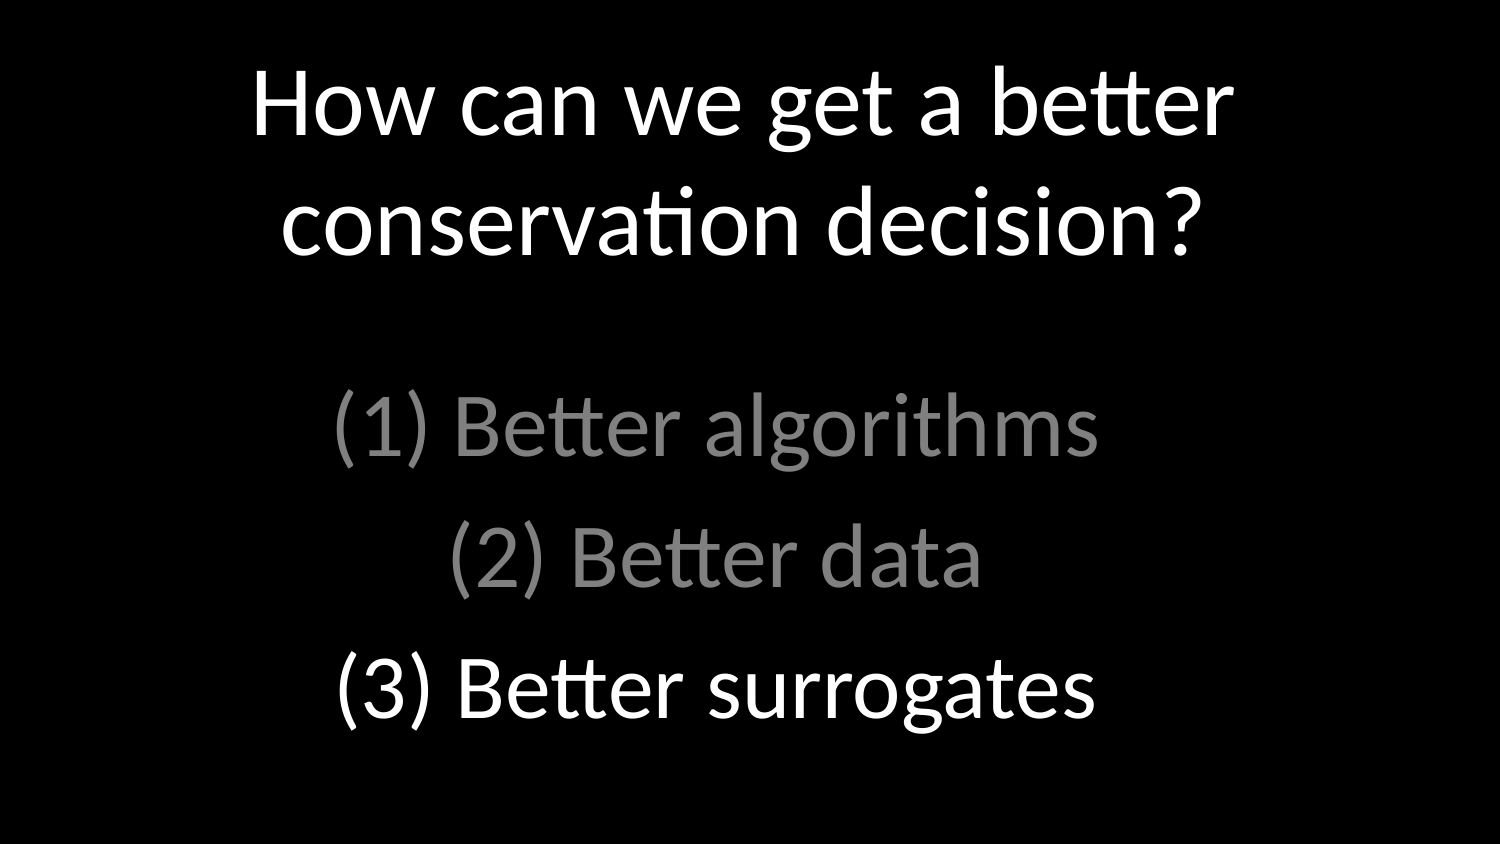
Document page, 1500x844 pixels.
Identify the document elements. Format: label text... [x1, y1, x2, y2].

text_box (1) Better algorithms [315, 357, 1117, 482]
text_box How can we get a better conservation decision? [0, 0, 1500, 312]
text_box (3) Better surrogates [318, 619, 1114, 745]
text_box (2) Better data [431, 488, 1001, 614]
